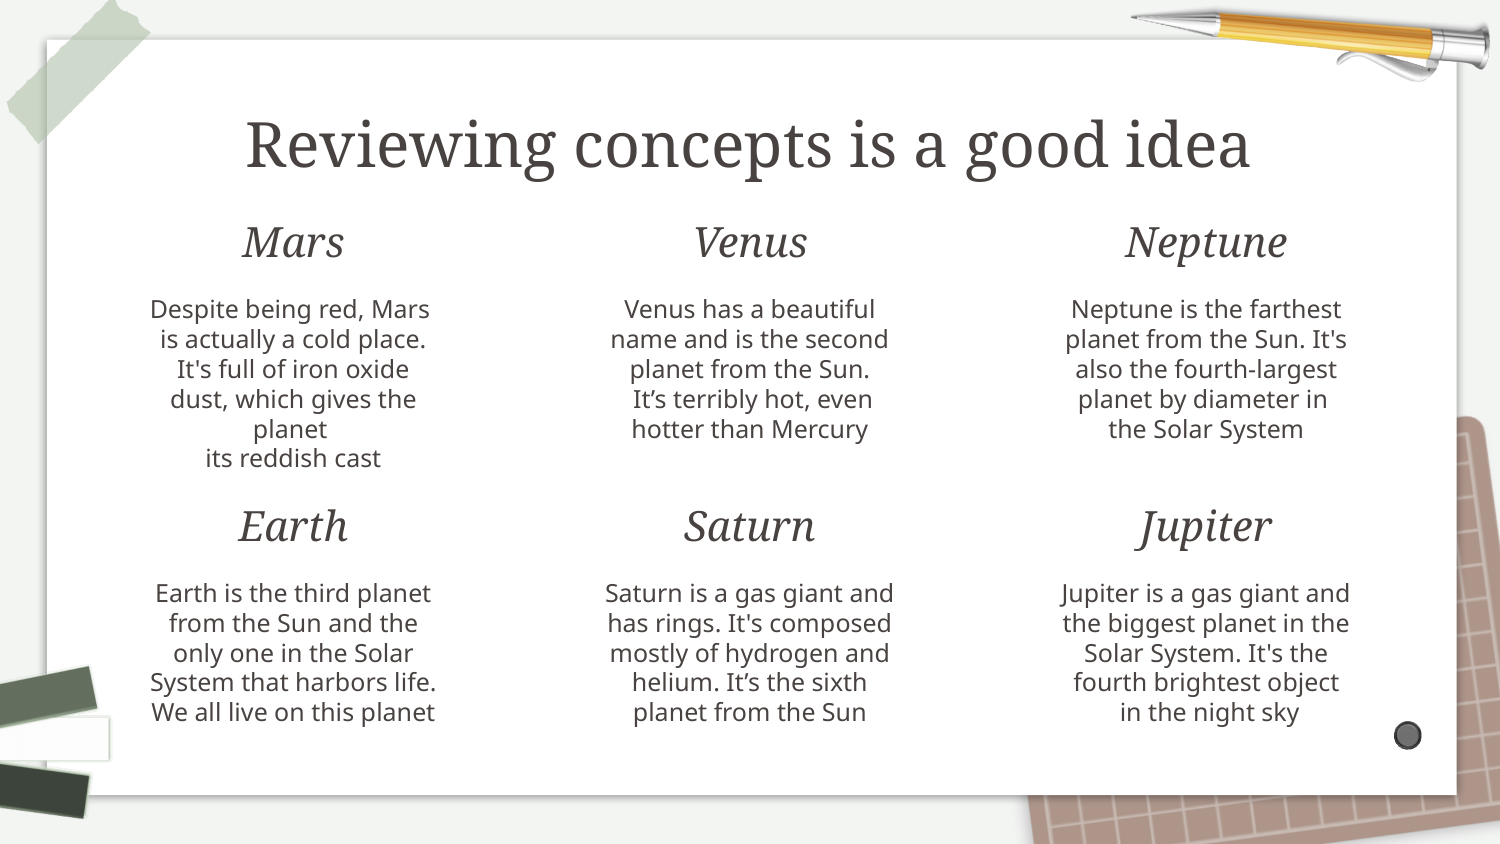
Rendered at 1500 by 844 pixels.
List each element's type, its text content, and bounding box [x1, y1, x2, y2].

subtitle Venus [587, 219, 913, 282]
subtitle Neptune is the farthest planet from the Sun. It's also the fourth-largest planet by diameter in the Solar System [1043, 278, 1370, 460]
picture [953, 364, 1500, 844]
subtitle Despite being red, Mars is actually a cold place. It's full of iron oxide dust, which gives the planet its reddish cast [130, 278, 457, 460]
subtitle Neptune [1044, 219, 1369, 282]
subtitle Jupiter is a gas giant and the biggest planet in the Solar System. It's the fourth brightest object in the night sky [1043, 562, 1370, 744]
subtitle Mars [131, 219, 456, 282]
subtitle Earth is the third planet from the Sun and the only one in the Solar System that harbors life. We all live on this planet [130, 562, 457, 744]
subtitle Earth [131, 502, 456, 565]
subtitle Jupiter [1044, 502, 1369, 565]
subtitle Saturn [587, 502, 913, 565]
subtitle Venus has a beautiful name and is the second planet from the Sun. It’s terribly hot, even hotter than Mercury [587, 282, 913, 460]
title Reviewing concepts is a good idea [116, 90, 1383, 184]
subtitle Saturn is a gas giant and has rings. It's composed mostly of hydrogen and helium. It’s the sixth planet from the Sun [587, 565, 913, 744]
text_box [0, 0, 172, 169]
picture [1383, 709, 1429, 756]
picture [0, 653, 151, 844]
picture [1086, 0, 1500, 105]
